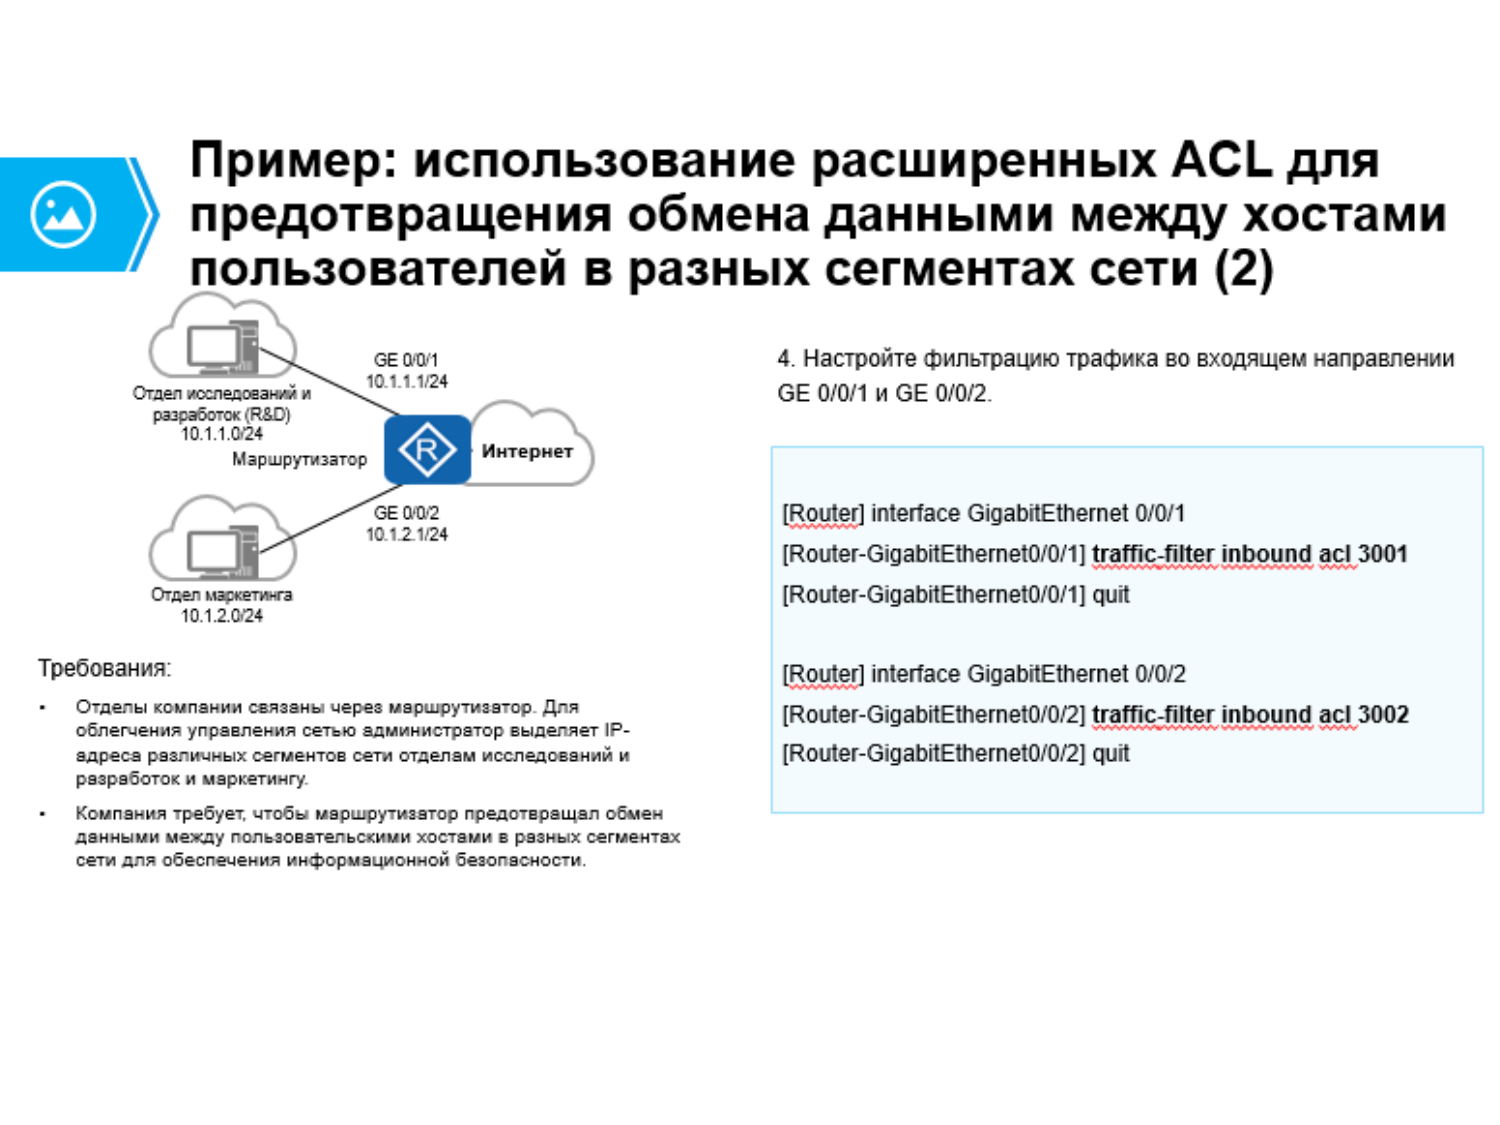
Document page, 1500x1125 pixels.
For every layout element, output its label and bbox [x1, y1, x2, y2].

list [0, 125, 1500, 882]
